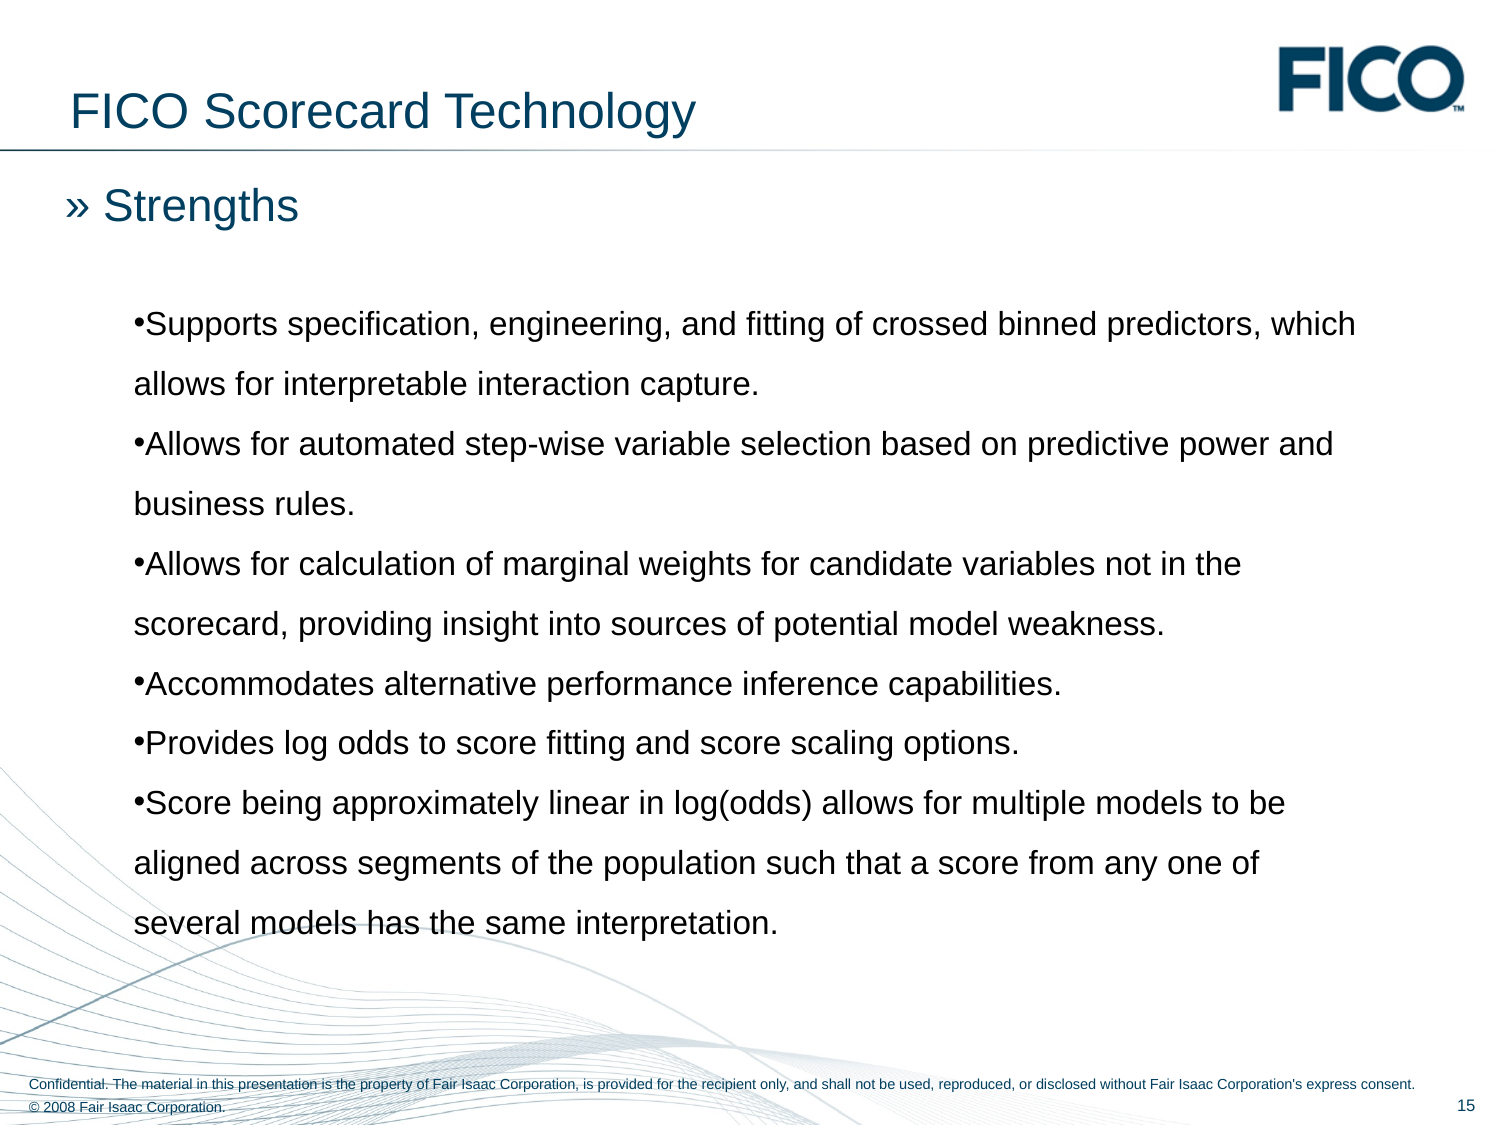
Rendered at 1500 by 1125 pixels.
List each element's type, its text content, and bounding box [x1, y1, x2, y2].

text_box Strengths [50, 174, 1450, 496]
picture [0, 0, 1500, 1125]
title FICO Scorecard Technology [62, 0, 1463, 139]
text_box Supports specification, engineering, and fitting of crossed binned predictors, which allows for interpretable interaction capture. Allows for automated step-wise variable selection based on predictive power and business rules. Allows for calculation of marginal weights for candidate variables not in the scorecard, providing insight into sources of potential model weakness. Accommodates alternative performance inference capabilities. Provides log odds to score fitting and score scaling options. Score being approximately linear in log(odds) allows for multiple models to be aligned across segments of the population such that a score from any one of several models has the same interpretation. [118, 274, 1382, 949]
